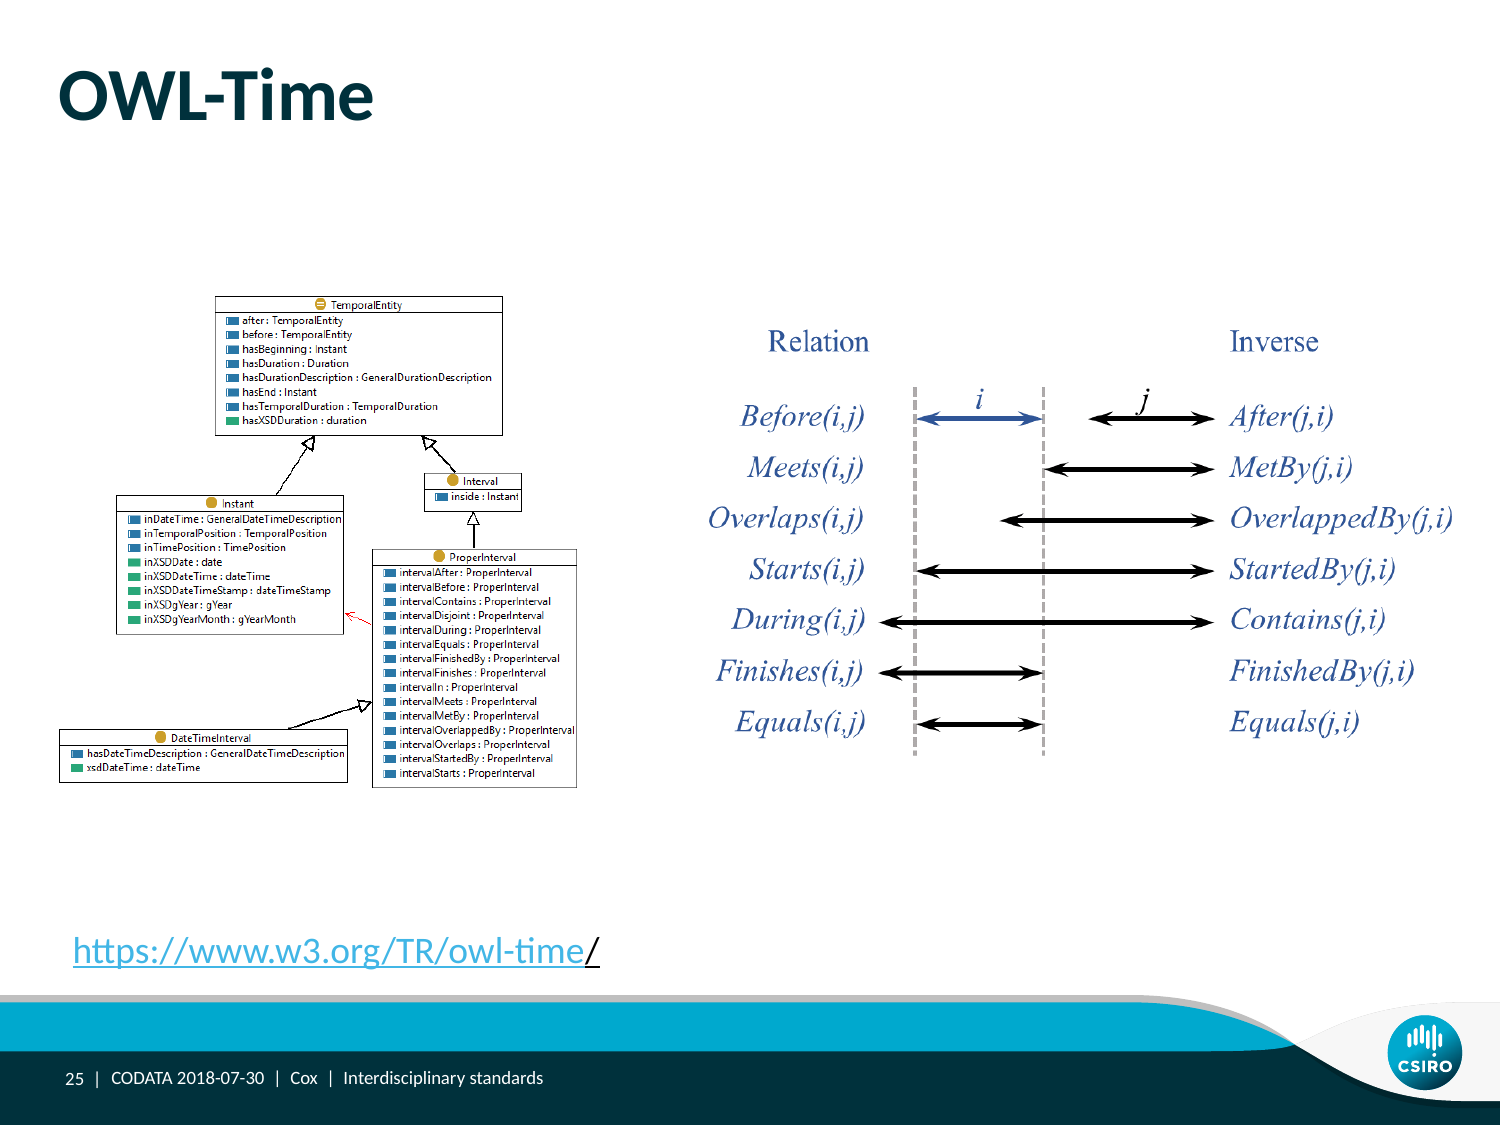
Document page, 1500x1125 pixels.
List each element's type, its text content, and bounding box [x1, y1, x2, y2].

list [690, 314, 1467, 777]
footer CODATA 2018-07-30 | Cox | Interdisciplinary standards [111, 1067, 1110, 1088]
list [29, 278, 633, 831]
text_box https://www.w3.org/TR/owl-time/ [57, 918, 623, 979]
slide_number 25 | [54, 1067, 102, 1088]
title OWL-Time [58, 45, 1447, 185]
